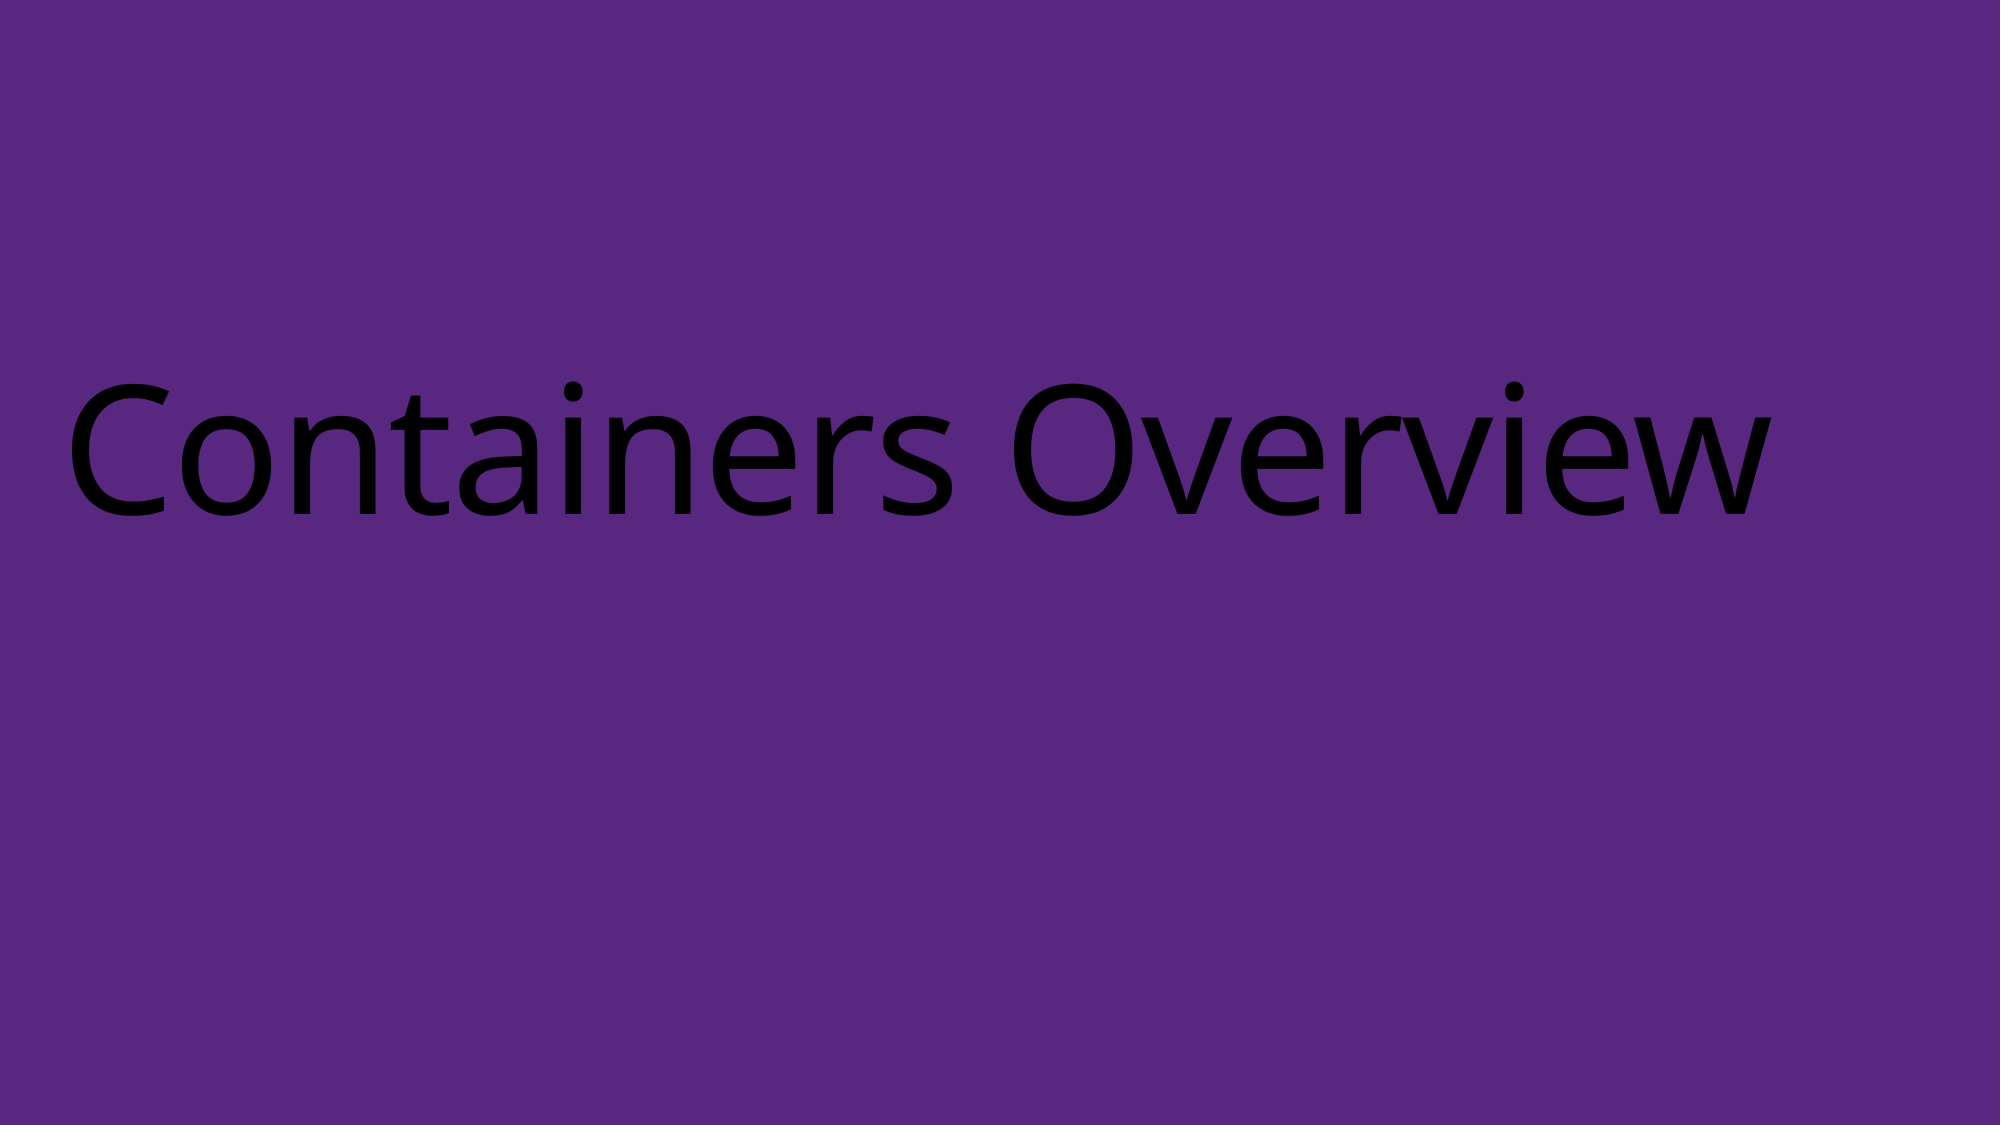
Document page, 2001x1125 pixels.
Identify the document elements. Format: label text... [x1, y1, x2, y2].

title Containers Overview [37, 344, 1950, 639]
